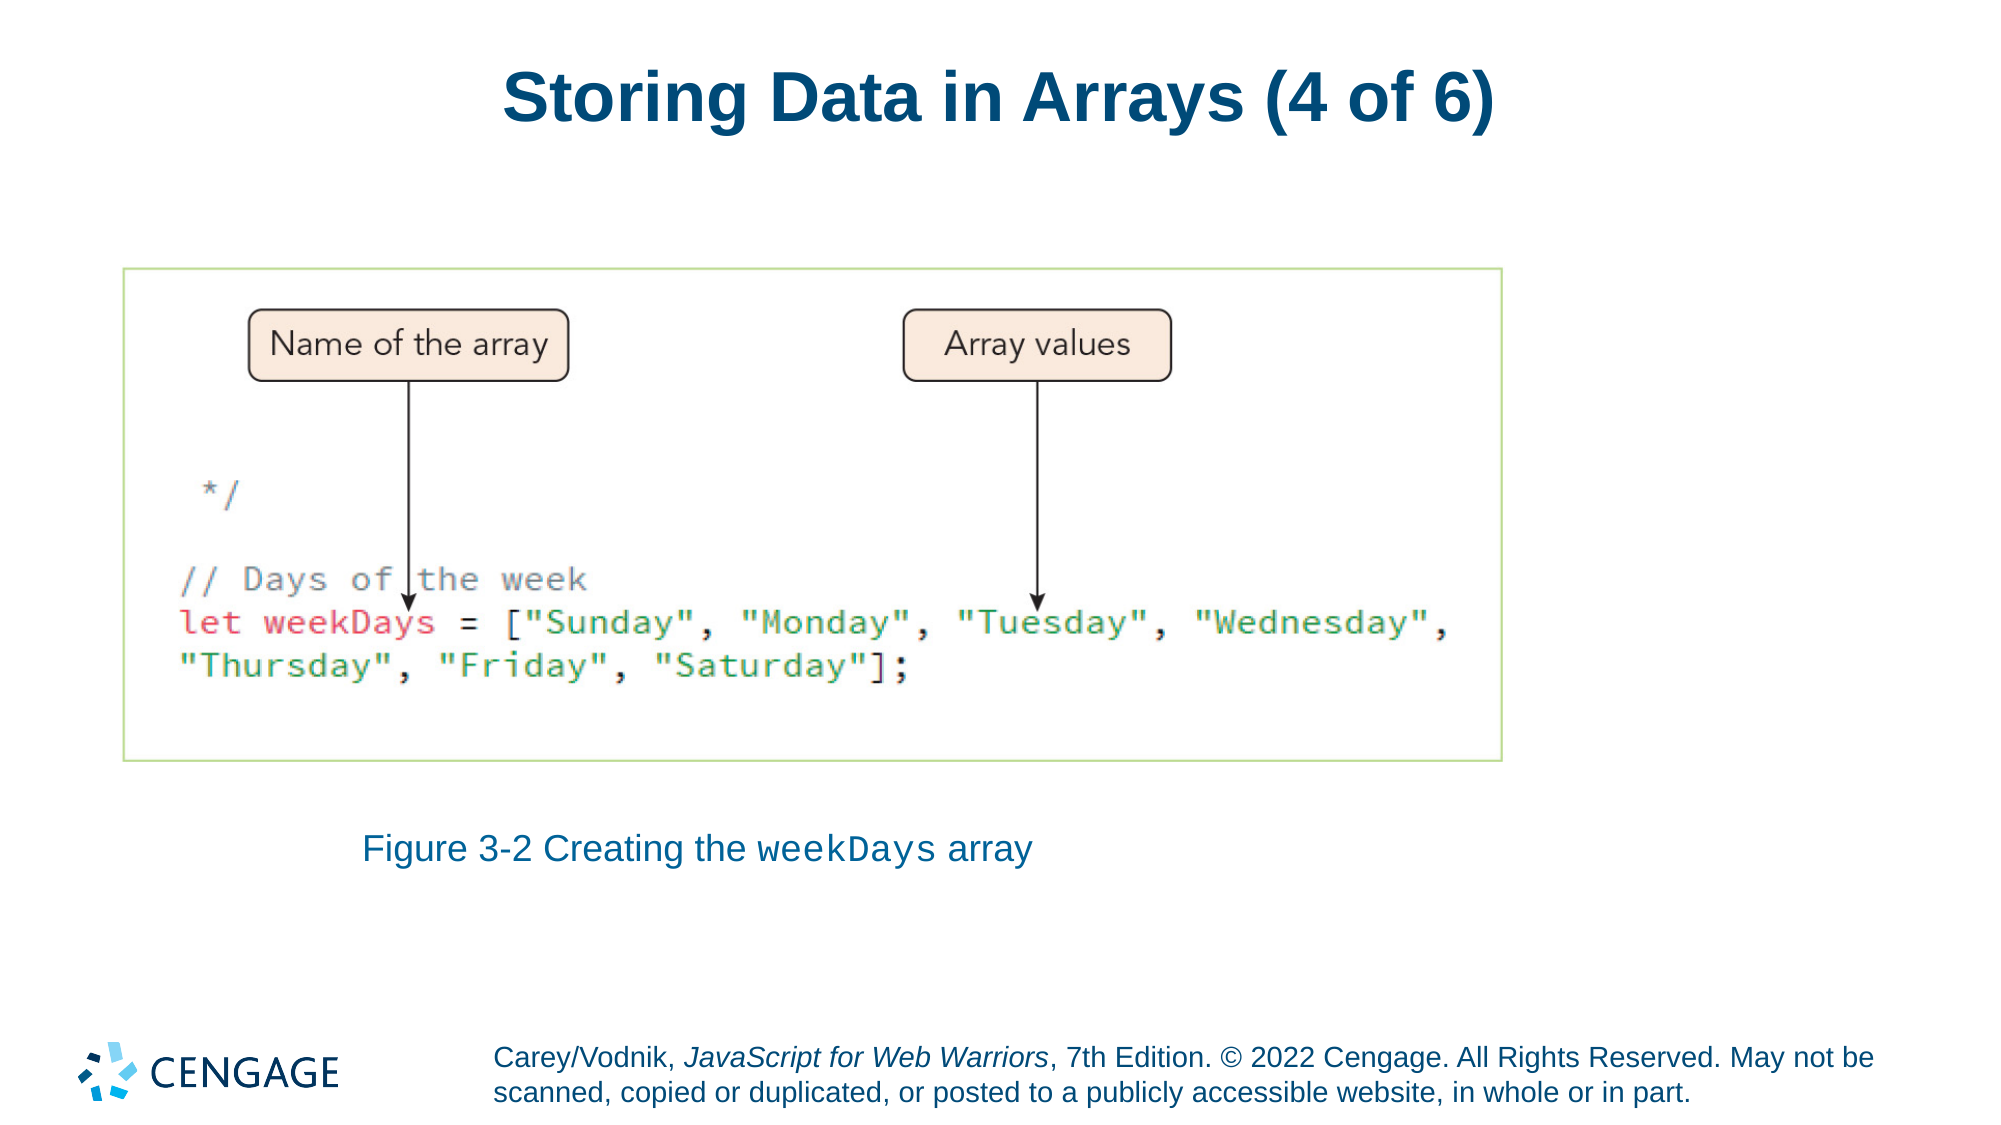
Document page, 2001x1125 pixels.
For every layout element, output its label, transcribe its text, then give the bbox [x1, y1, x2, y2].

picture [119, 265, 1505, 764]
list Figure 3-2 Creating the weekDays array [362, 824, 1179, 965]
picture [78, 1042, 338, 1101]
title Storing Data in Arrays (4 of 6) [137, 59, 1863, 171]
